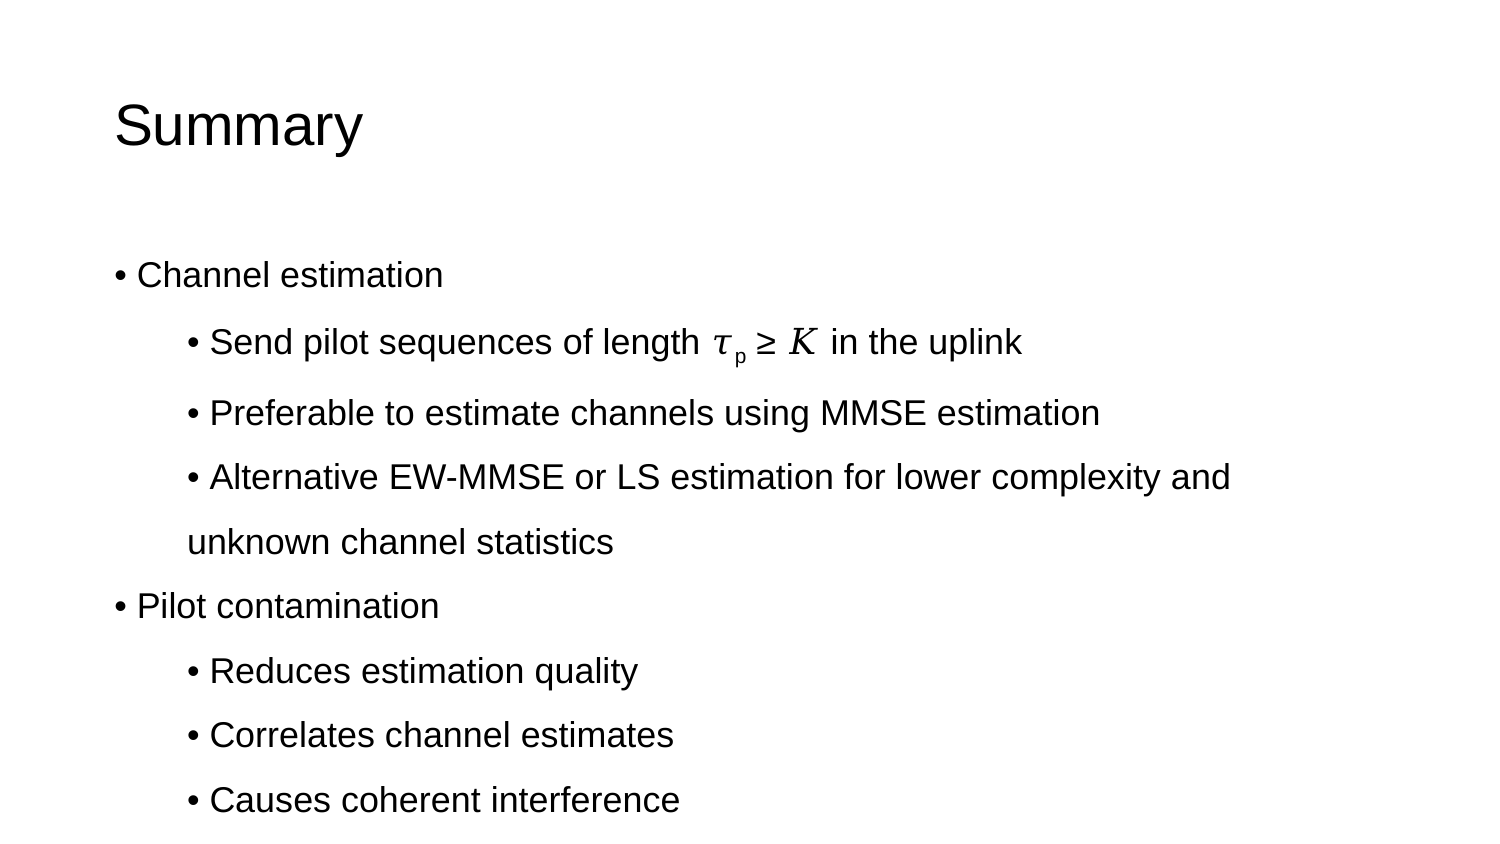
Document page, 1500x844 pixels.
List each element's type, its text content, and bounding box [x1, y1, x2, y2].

list • Channel estimation • Send pilot sequences of length 𝜏p ≥ 𝐾 in the uplink • Preferable to estimate channels using MMSE estimation • Alternative EW-MMSE or LS estimation for lower complexity and unknown channel statistics • Pilot contamination • Reduces estimation quality • Correlates channel estimates • Causes coherent interference [103, 224, 1389, 826]
title Summary [103, 44, 1397, 208]
